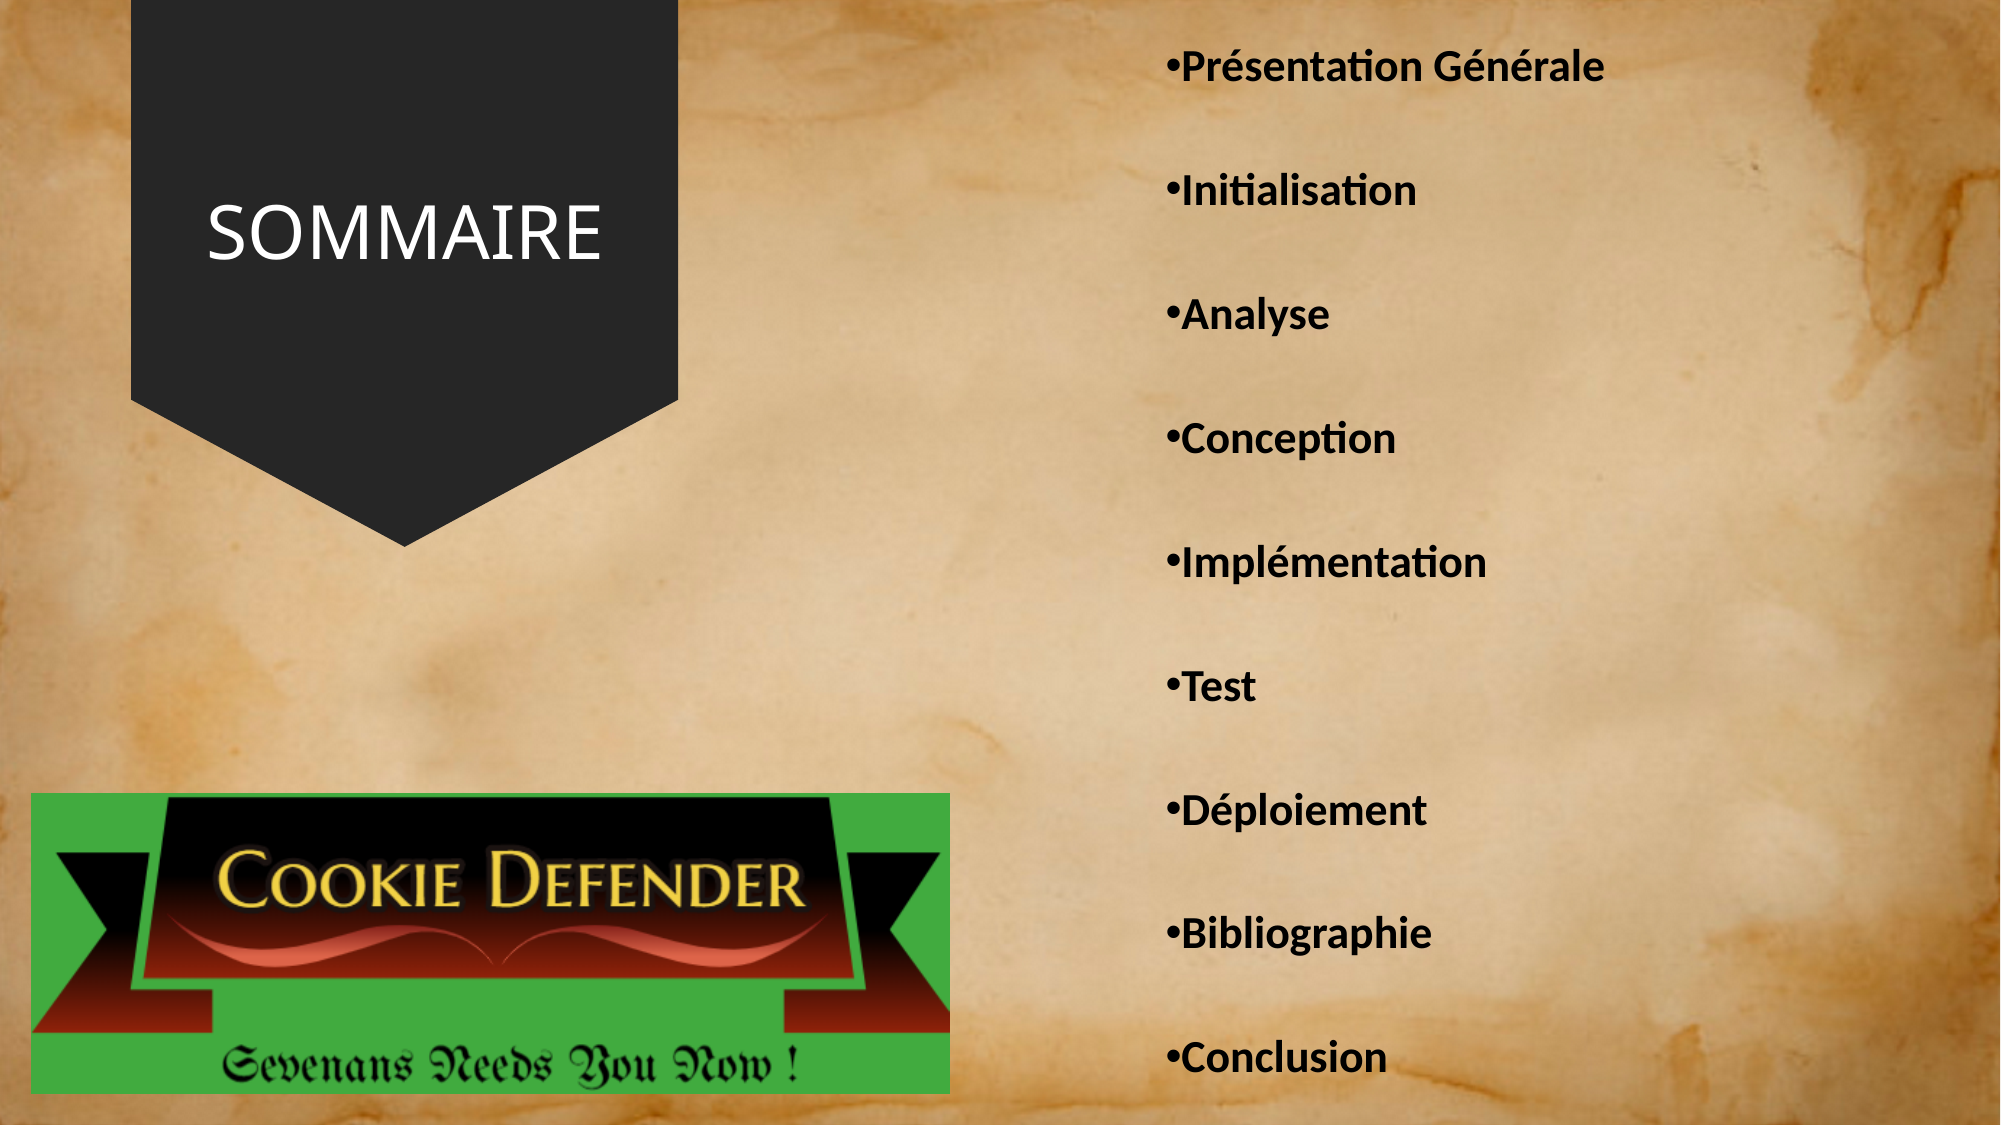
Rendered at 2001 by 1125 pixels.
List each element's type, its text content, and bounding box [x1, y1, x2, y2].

title SOMMAIRE [168, 31, 643, 440]
picture [0, 0, 2001, 1125]
text_box Présentation Générale Initialisation Analyse Conception Implémentation Test Déploiement Bibliographie Conclusion [1150, 58, 1685, 1067]
text_box [130, 0, 680, 421]
text_box [203, 440, 606, 549]
